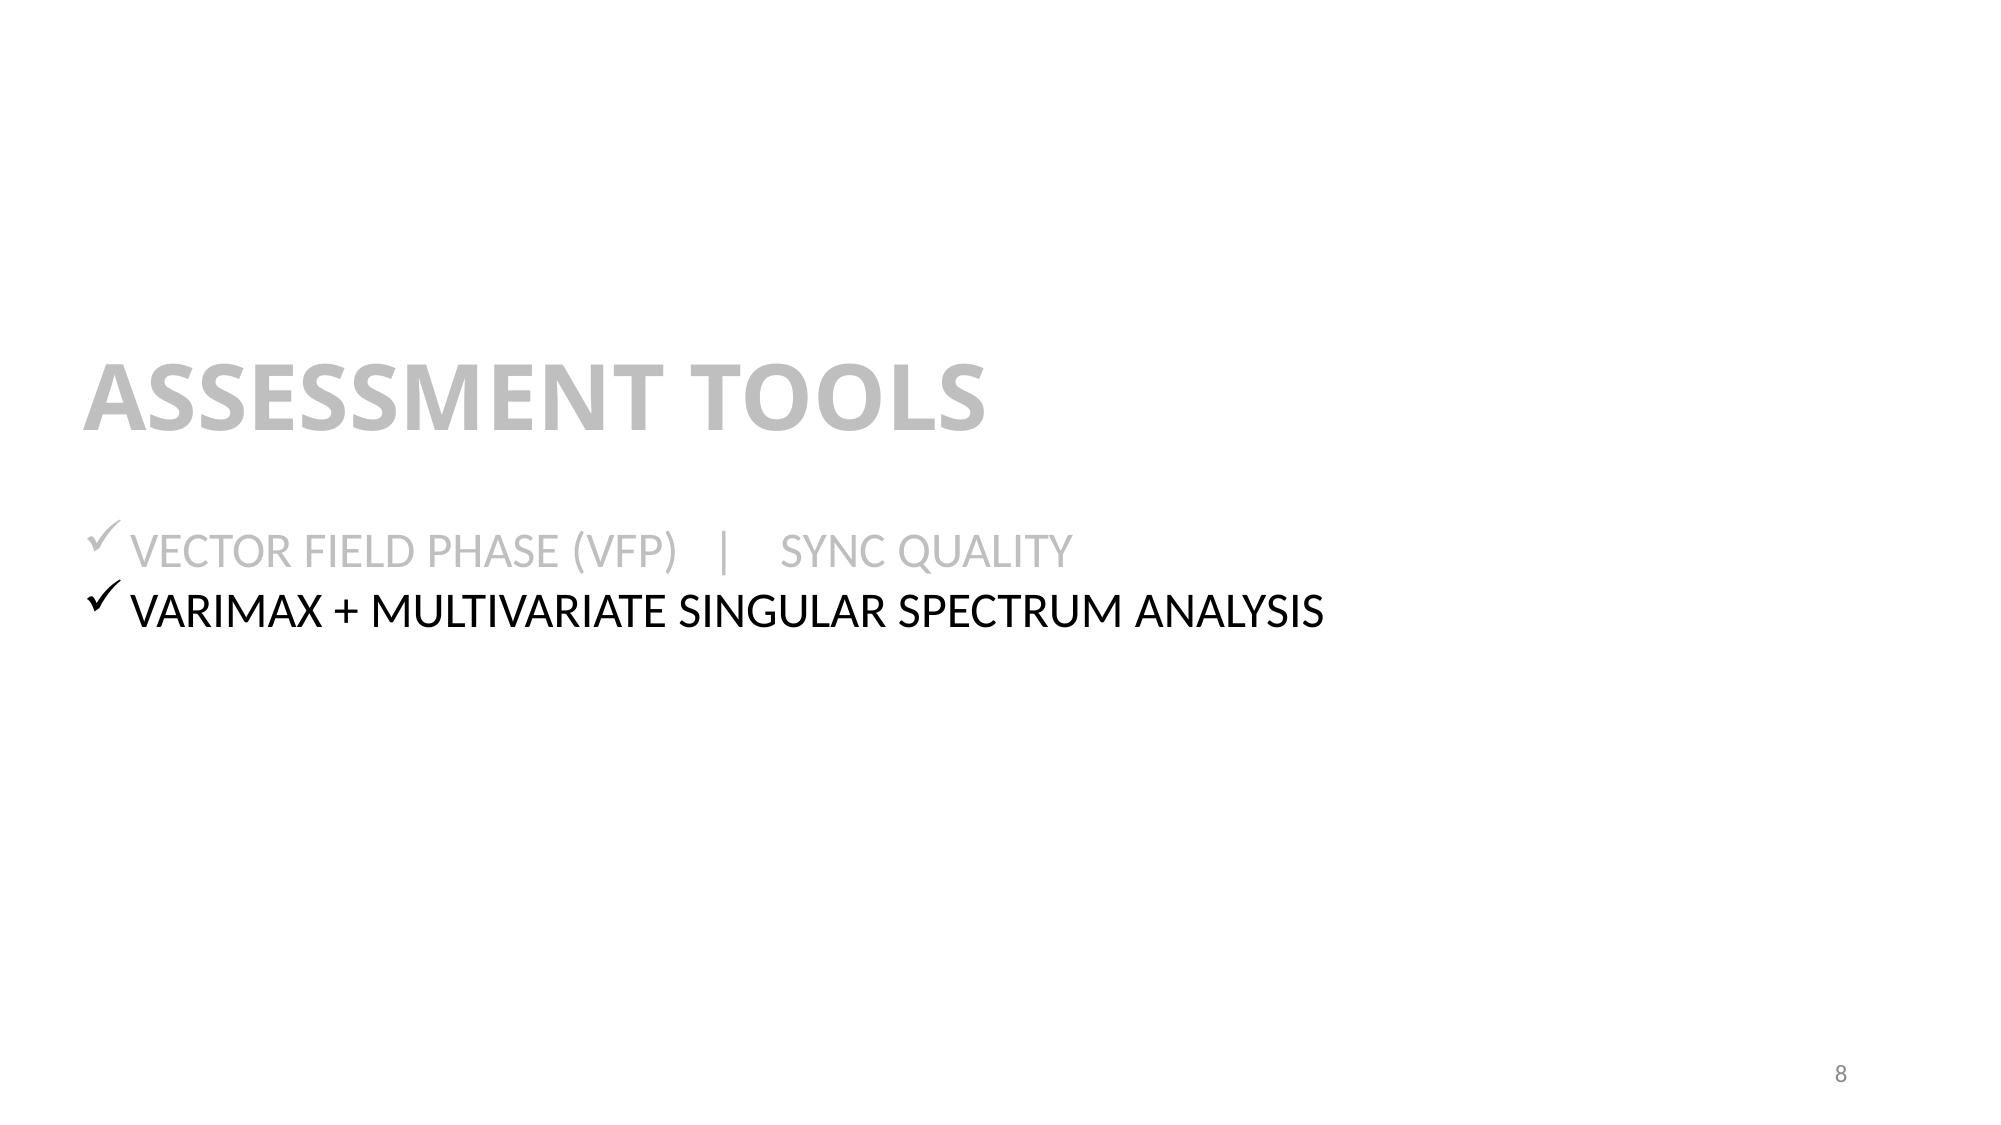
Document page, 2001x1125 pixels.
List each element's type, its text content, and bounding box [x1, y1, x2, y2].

title ASSESSMENT TOOLS [68, 291, 1794, 509]
slide_number 8 [1412, 1042, 1863, 1103]
text_box VECTOR FIELD PHASE (VFP) | SYNC QUALITY VARIMAX + MULTIVARIATE SINGULAR SPECTRUM ANALYSIS [68, 509, 1883, 645]
